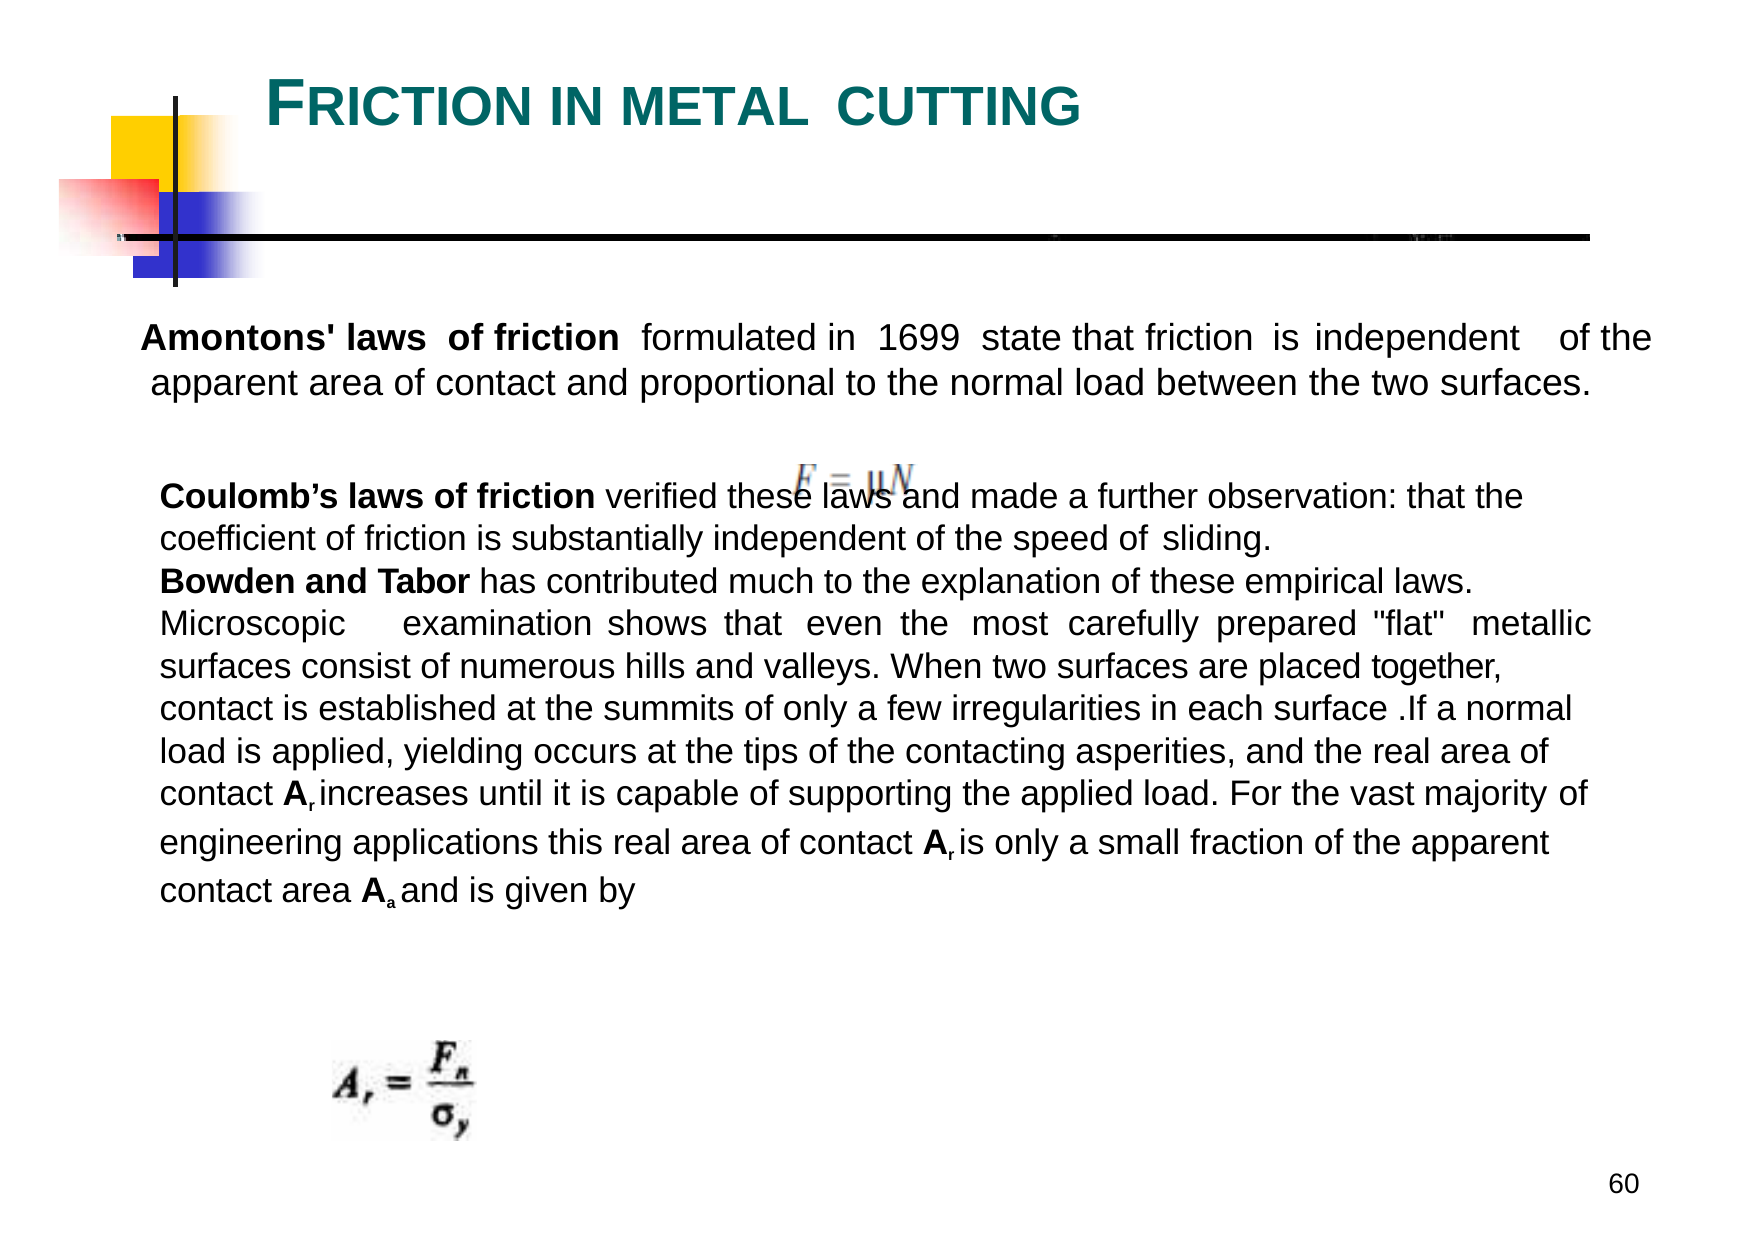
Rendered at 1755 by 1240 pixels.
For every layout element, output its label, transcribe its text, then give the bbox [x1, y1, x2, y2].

title FRICTION IN METAL CUTTING [263, 56, 1083, 94]
text_box Amontons' laws of friction formulated in 1699 state that friction is independent of the apparent area of contact and proportional to the normal load between the two surfaces. Coulomb’s laws of friction verified these laws and made a further observation: that the coefficient of friction is substantially independent of the speed of sliding. Bowden and Tabor has contributed much to the explanation of these empirical laws. Microscopic examination shows that even the most carefully prepared "flat" metallic surfaces consist of numerous hills and valleys. When two surfaces are placed together, contact is established at the summits of only a few irregularities in each surface .If a normal load is applied, yielding occurs at the tips of the contacting asperities, and the real area of contact Ar increases until it is capable of supporting the applied load. For the vast majority of engineering applications this real area of contact Ar is only a small fraction of the apparent contact area Aa and is given by [135, 310, 1658, 912]
slide_number 68 [1601, 1164, 1647, 1240]
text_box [58, 96, 1591, 287]
text_box [331, 1040, 477, 1141]
